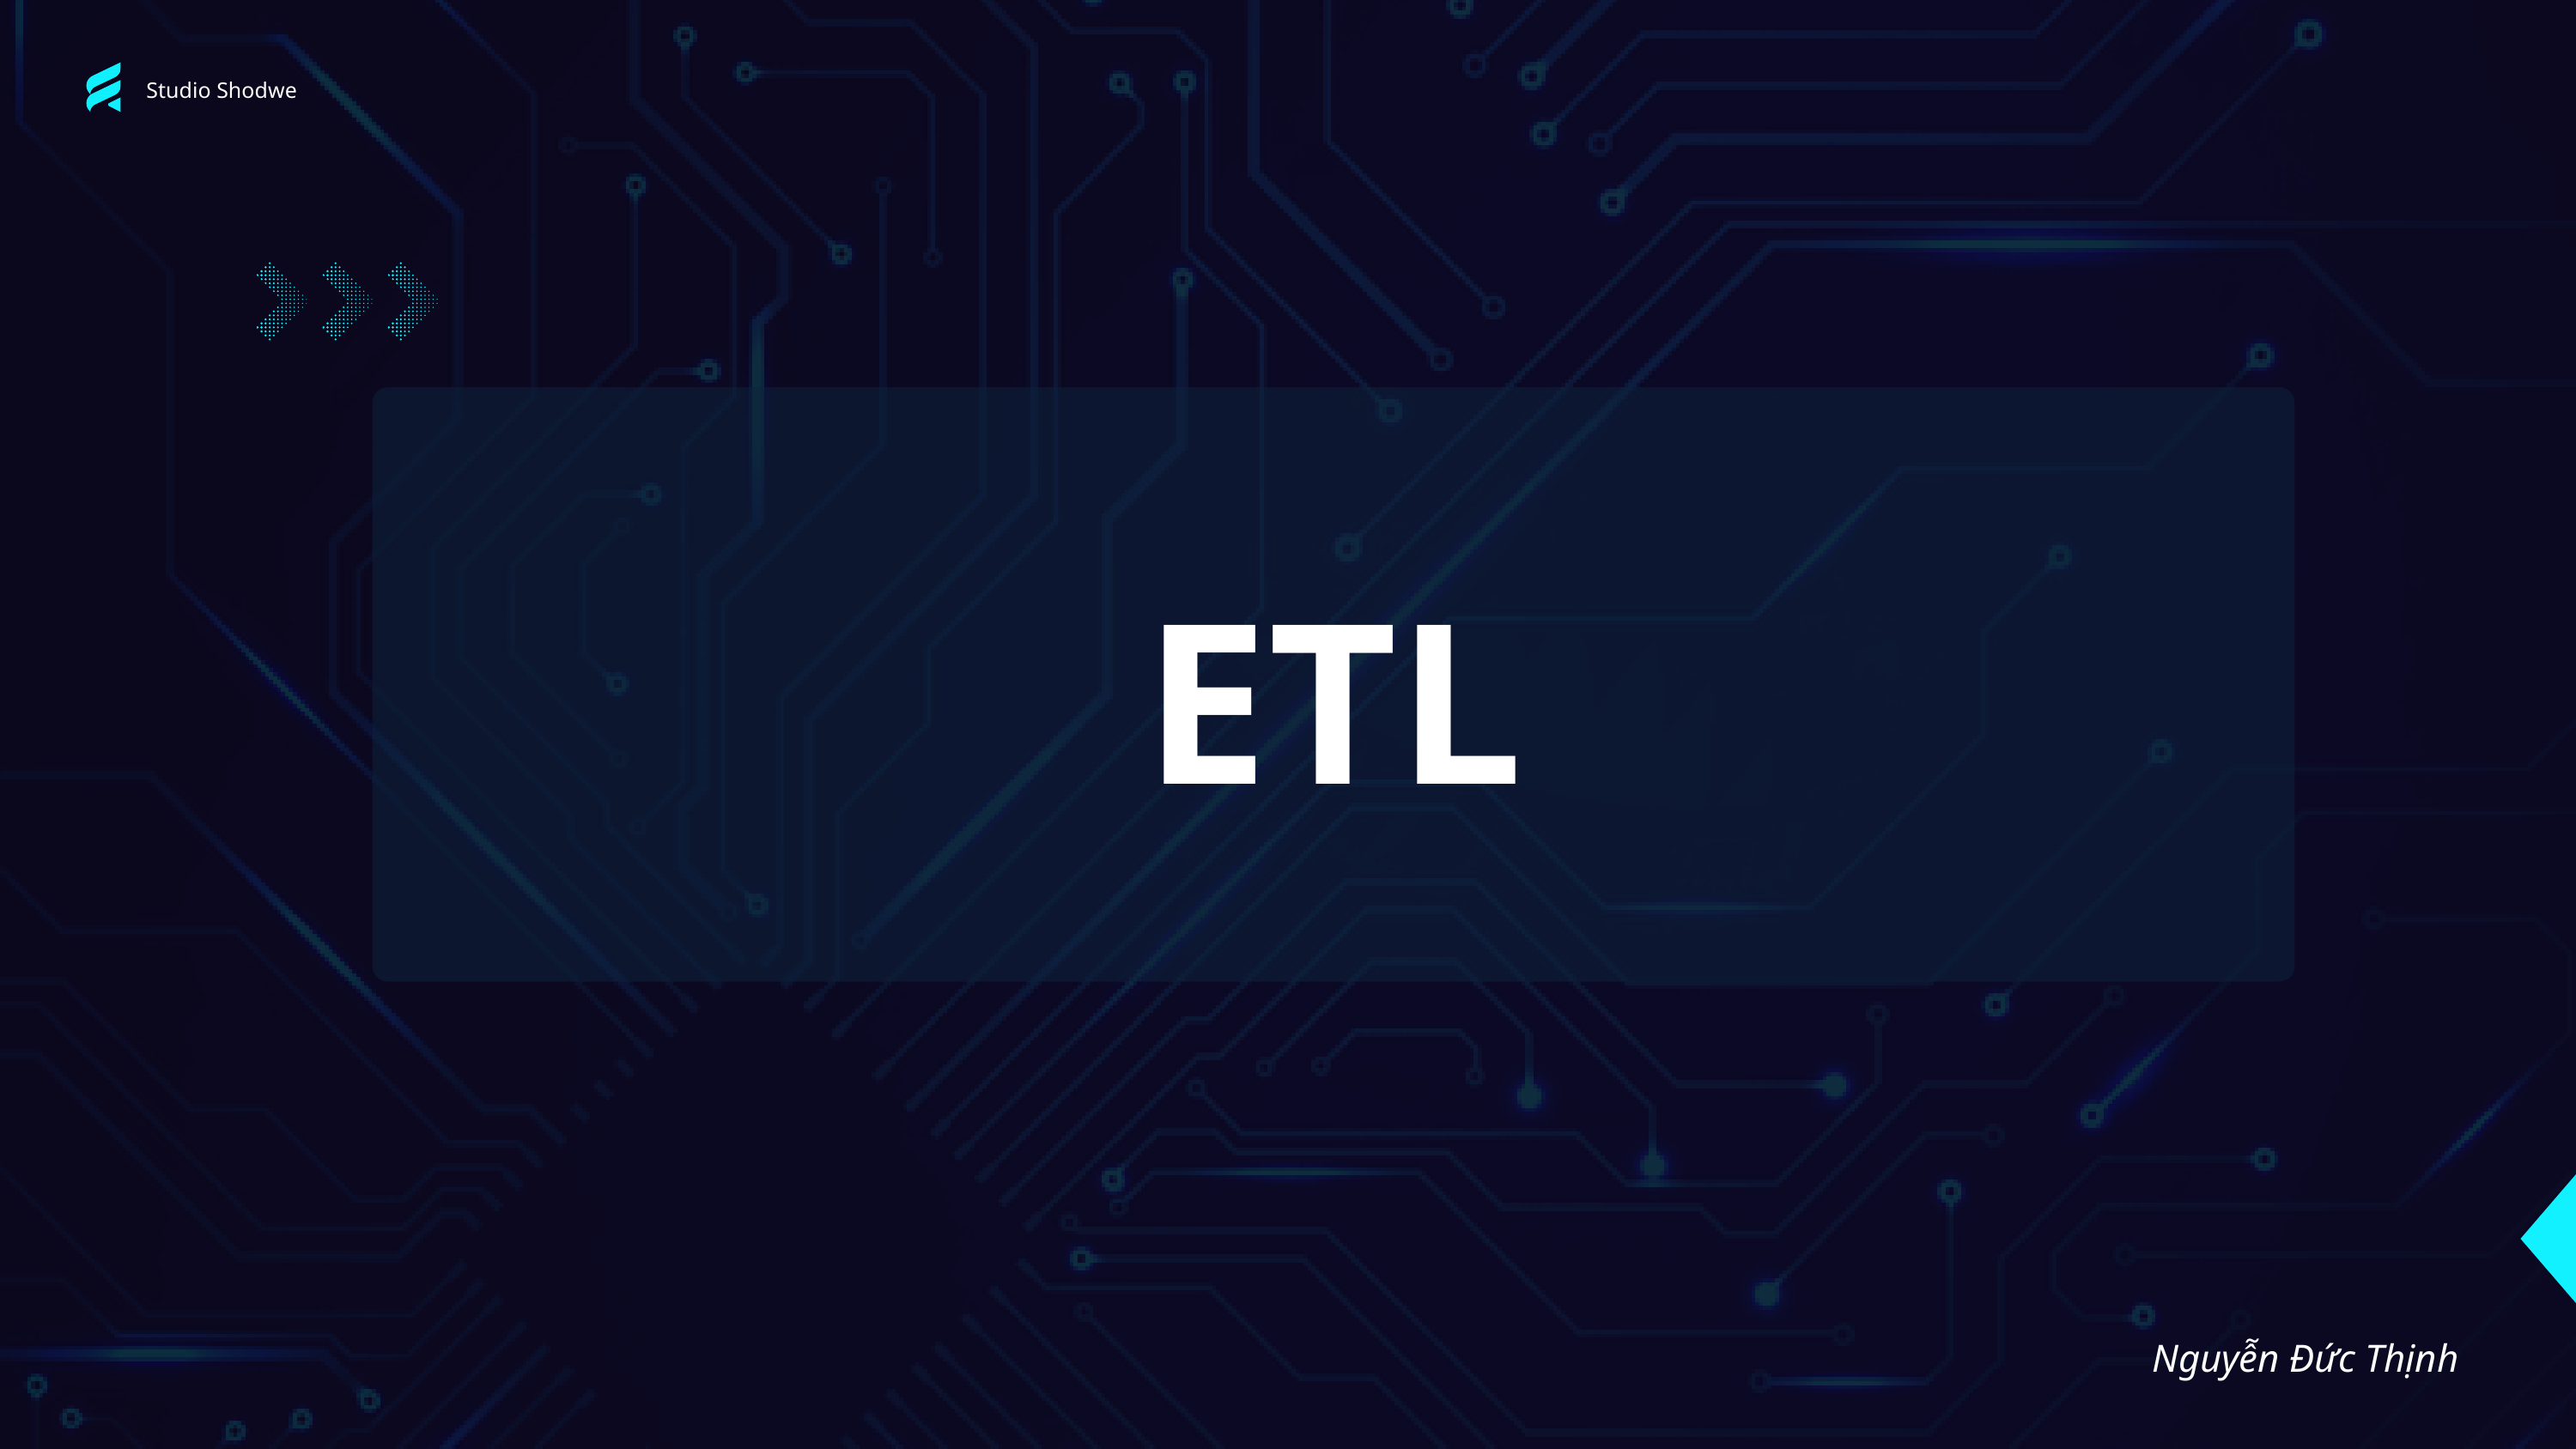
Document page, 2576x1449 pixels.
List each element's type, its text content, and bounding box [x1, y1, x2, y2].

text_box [372, 386, 2295, 982]
text_box [84, 62, 121, 112]
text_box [2483, 1210, 2576, 1267]
text_box Nguyễn Đức Thịnh [2140, 1326, 2481, 1379]
text_box [387, 262, 438, 341]
text_box [0, 0, 2576, 1449]
text_box [322, 262, 373, 341]
text_box Studio Shodwe [146, 72, 328, 103]
text_box [256, 262, 307, 341]
